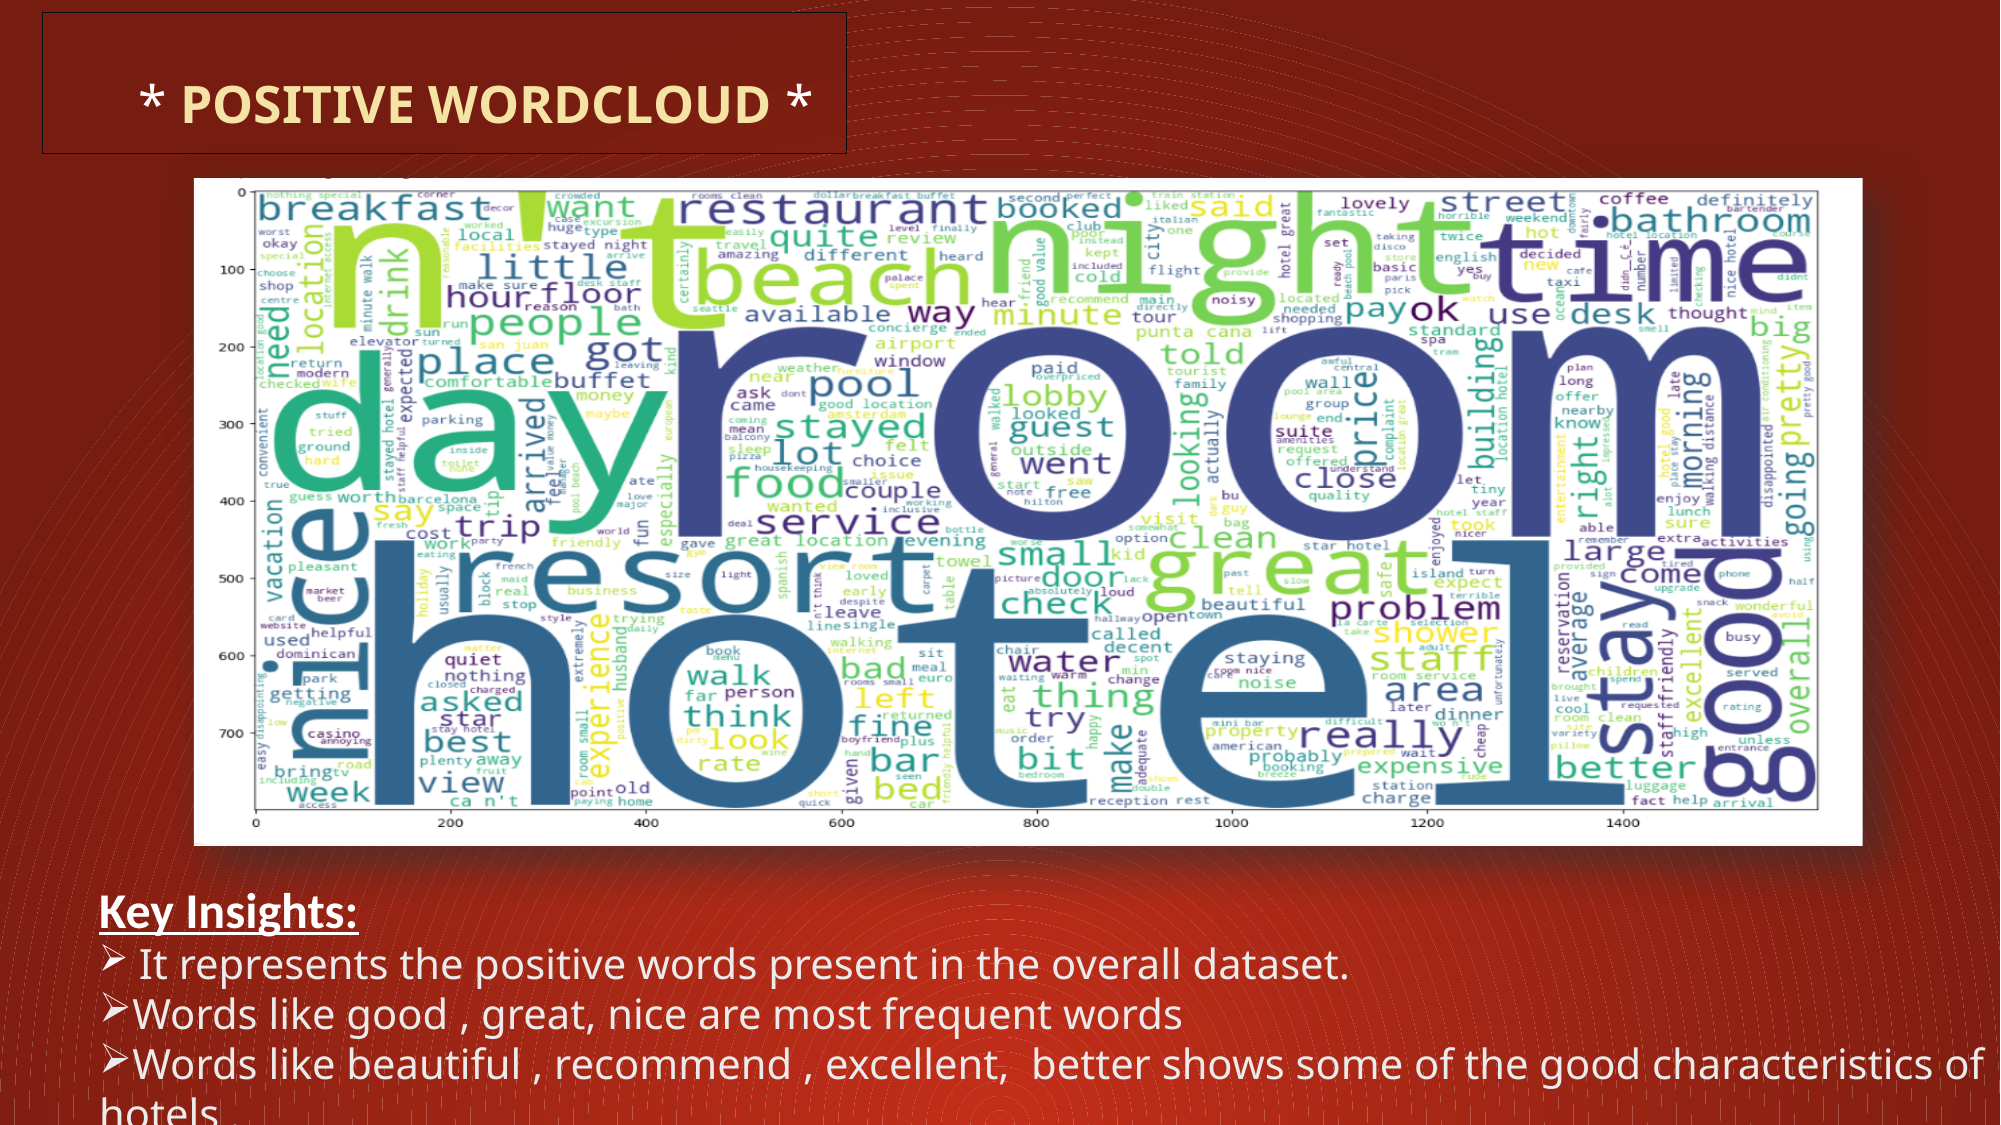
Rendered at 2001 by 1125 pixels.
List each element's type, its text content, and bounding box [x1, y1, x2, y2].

text_box Key Insights: It represents the positive words present in the overall dataset. Words like good , great, nice are most frequent words Words like beautiful , recommend , excellent, better shows some of the good characteristics of hotels . [84, 870, 2000, 1125]
title * POSITIVE WORDCLOUD * [42, 12, 847, 154]
picture [193, 177, 1864, 847]
